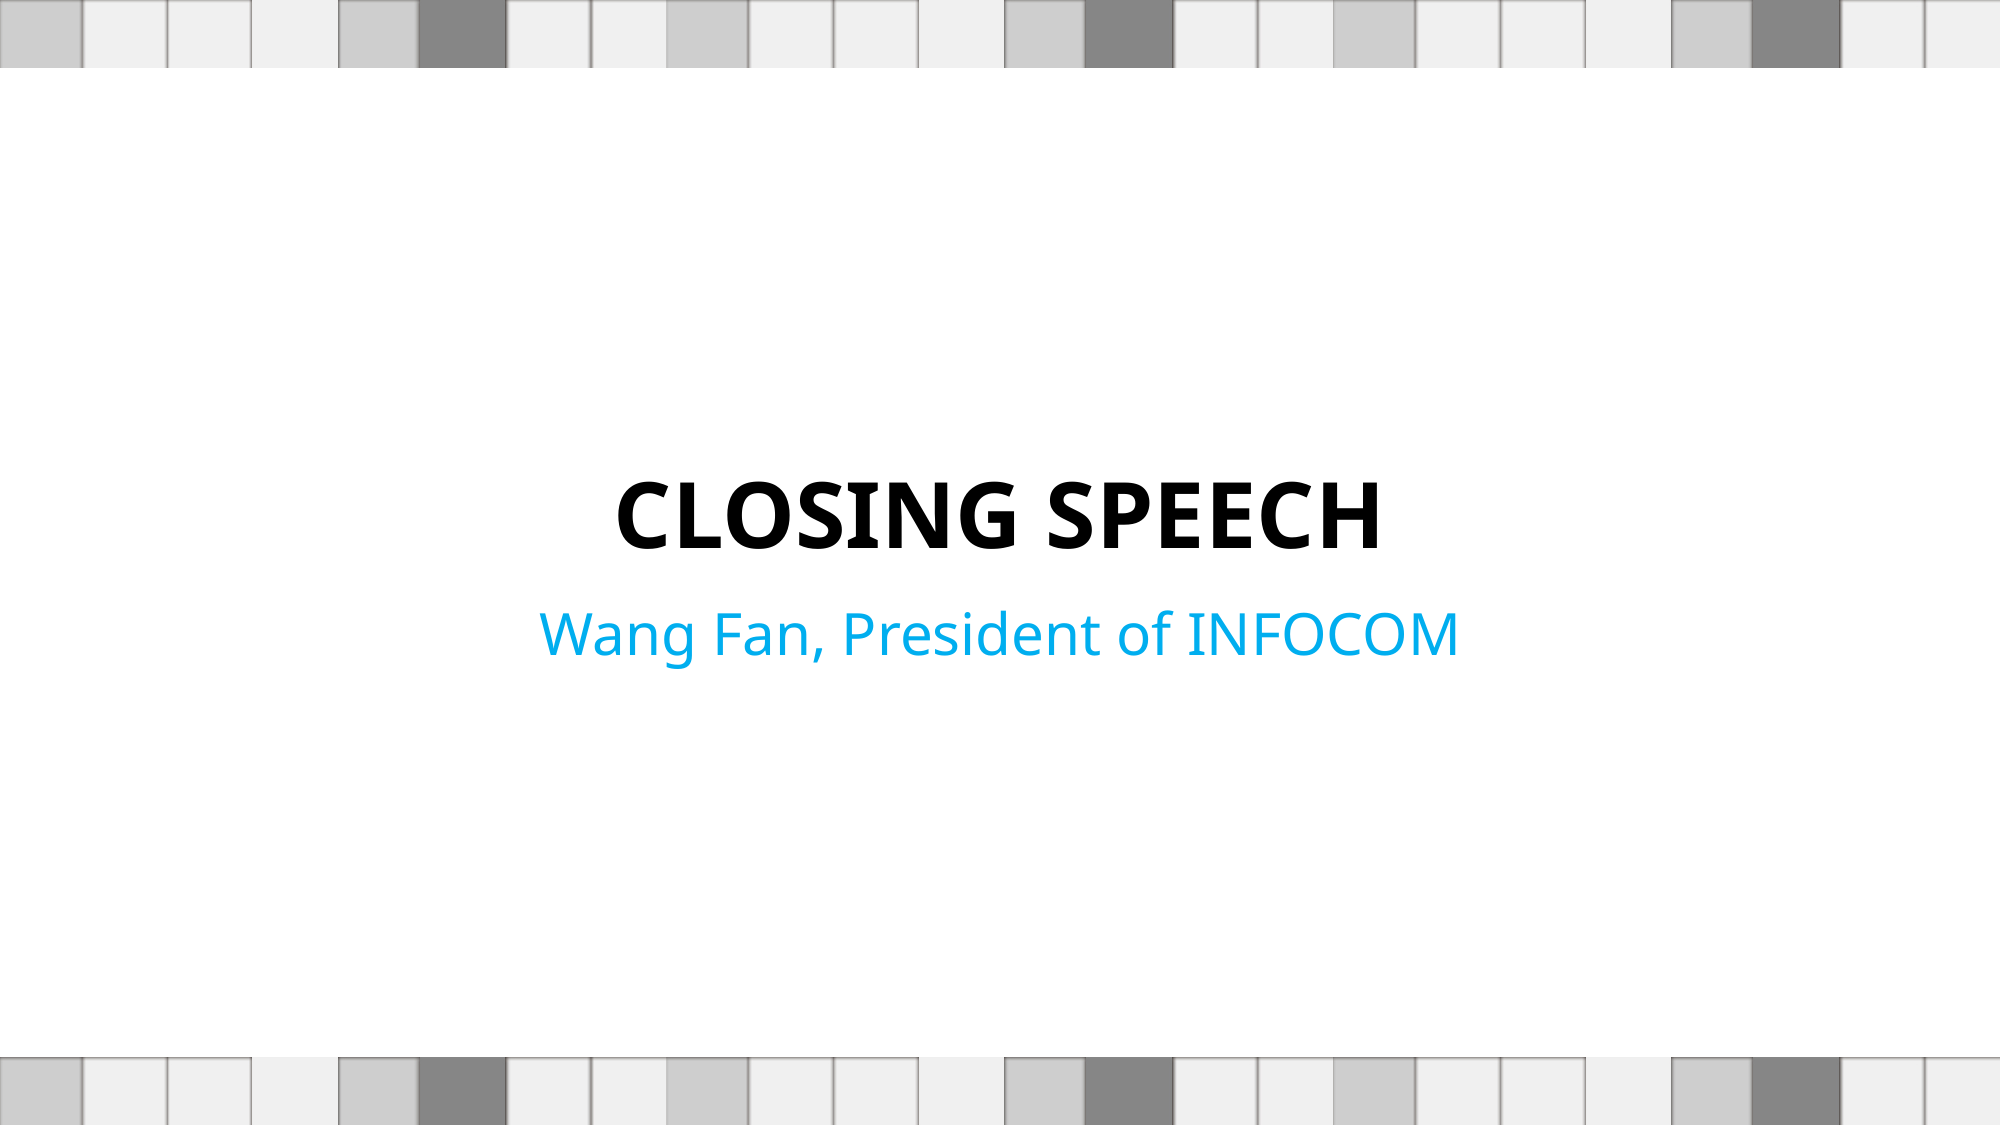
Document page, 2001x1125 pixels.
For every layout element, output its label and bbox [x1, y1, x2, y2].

picture [0, 0, 2000, 68]
picture [0, 1057, 2000, 1125]
text_box [409, 449, 1590, 676]
